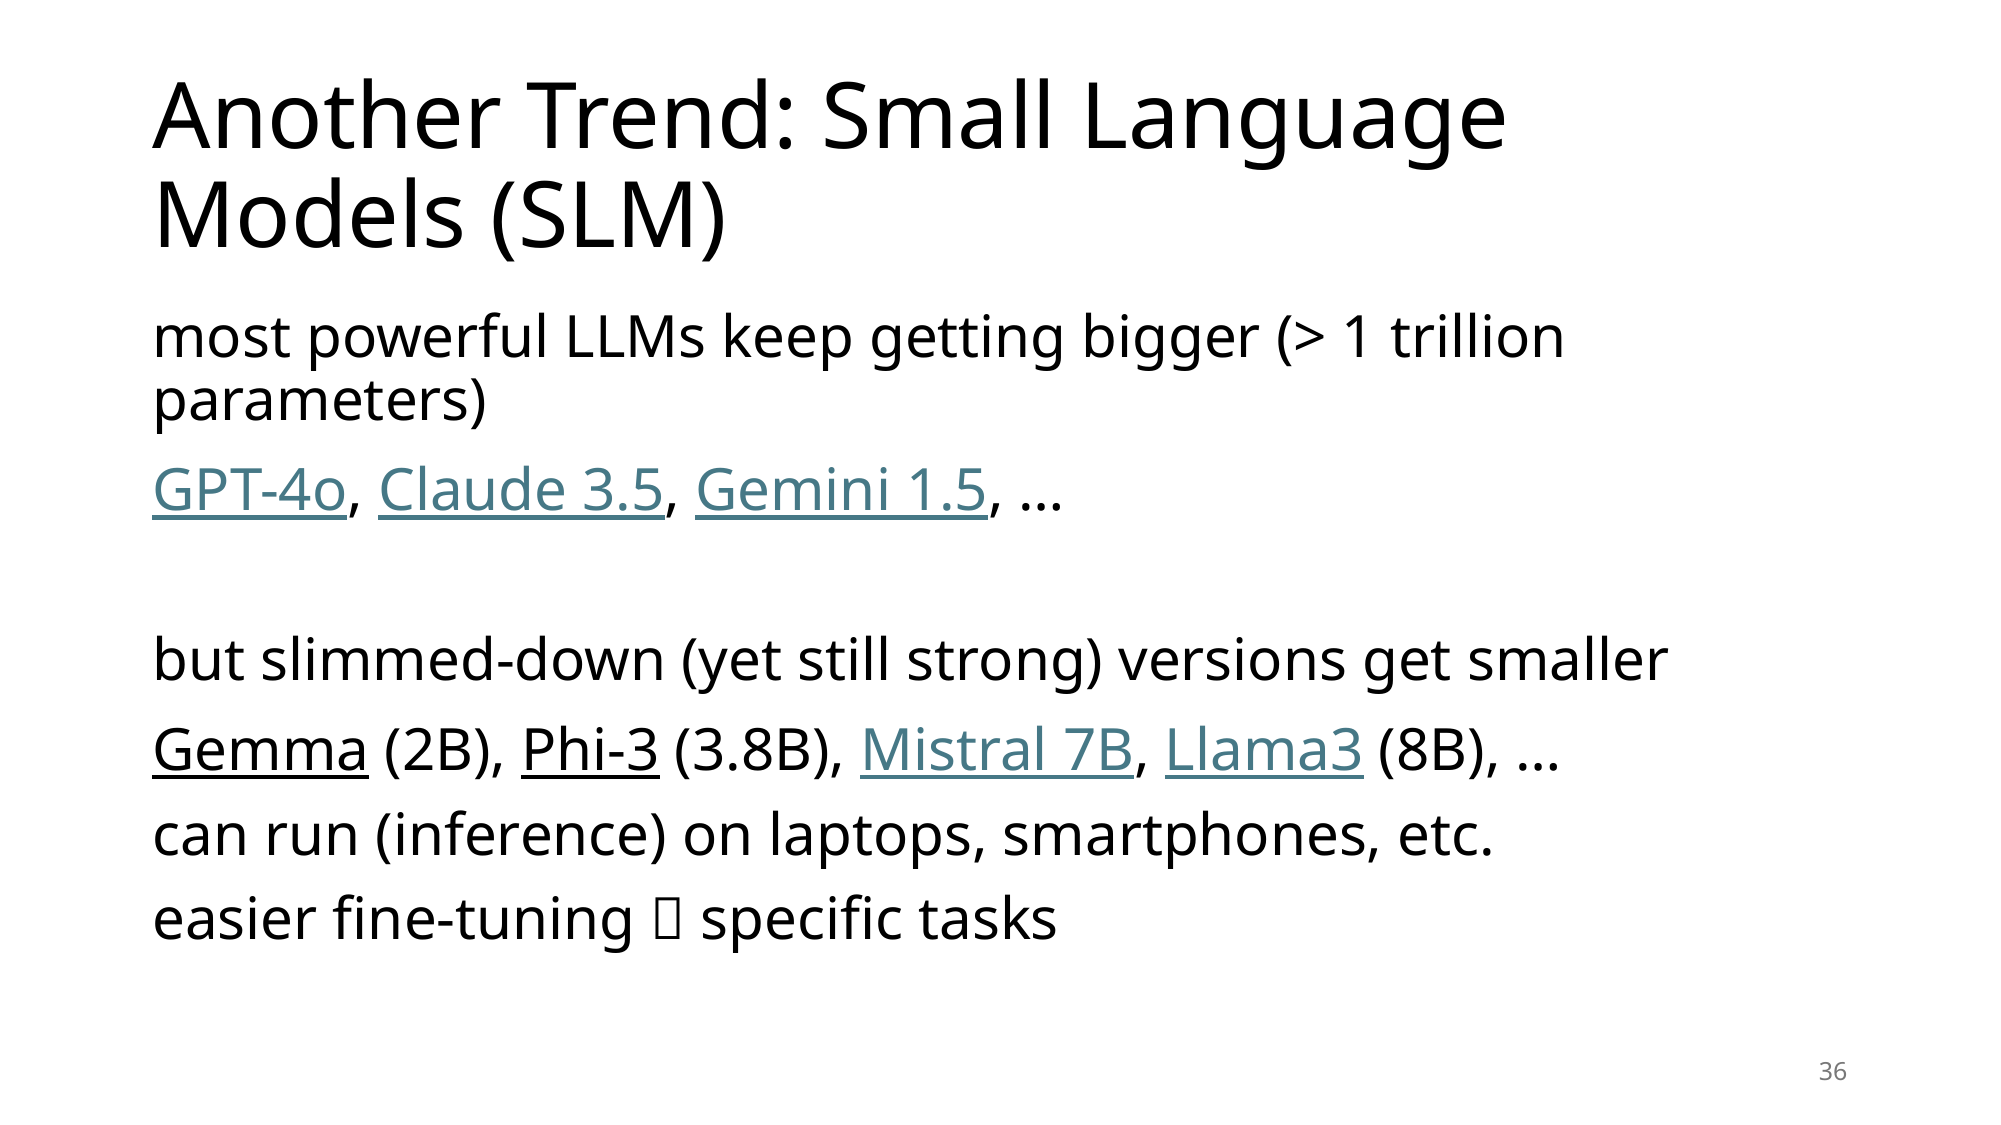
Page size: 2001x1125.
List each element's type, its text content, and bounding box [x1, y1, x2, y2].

list most powerful LLMs keep getting bigger (> 1 trillion parameters) GPT-4o, Claude 3.5, Gemini 1.5, … but slimmed-down (yet still strong) versions get smaller Gemma (2B), Phi-3 (3.8B), Mistral 7B, Llama3 (8B), … can run (inference) on laptops, smartphones, etc. easier fine-tuning  specific tasks [137, 299, 1863, 1014]
title Another Trend: Small Language Models (SLM) [137, 59, 1863, 278]
slide_number 36 [1412, 1042, 1863, 1103]
